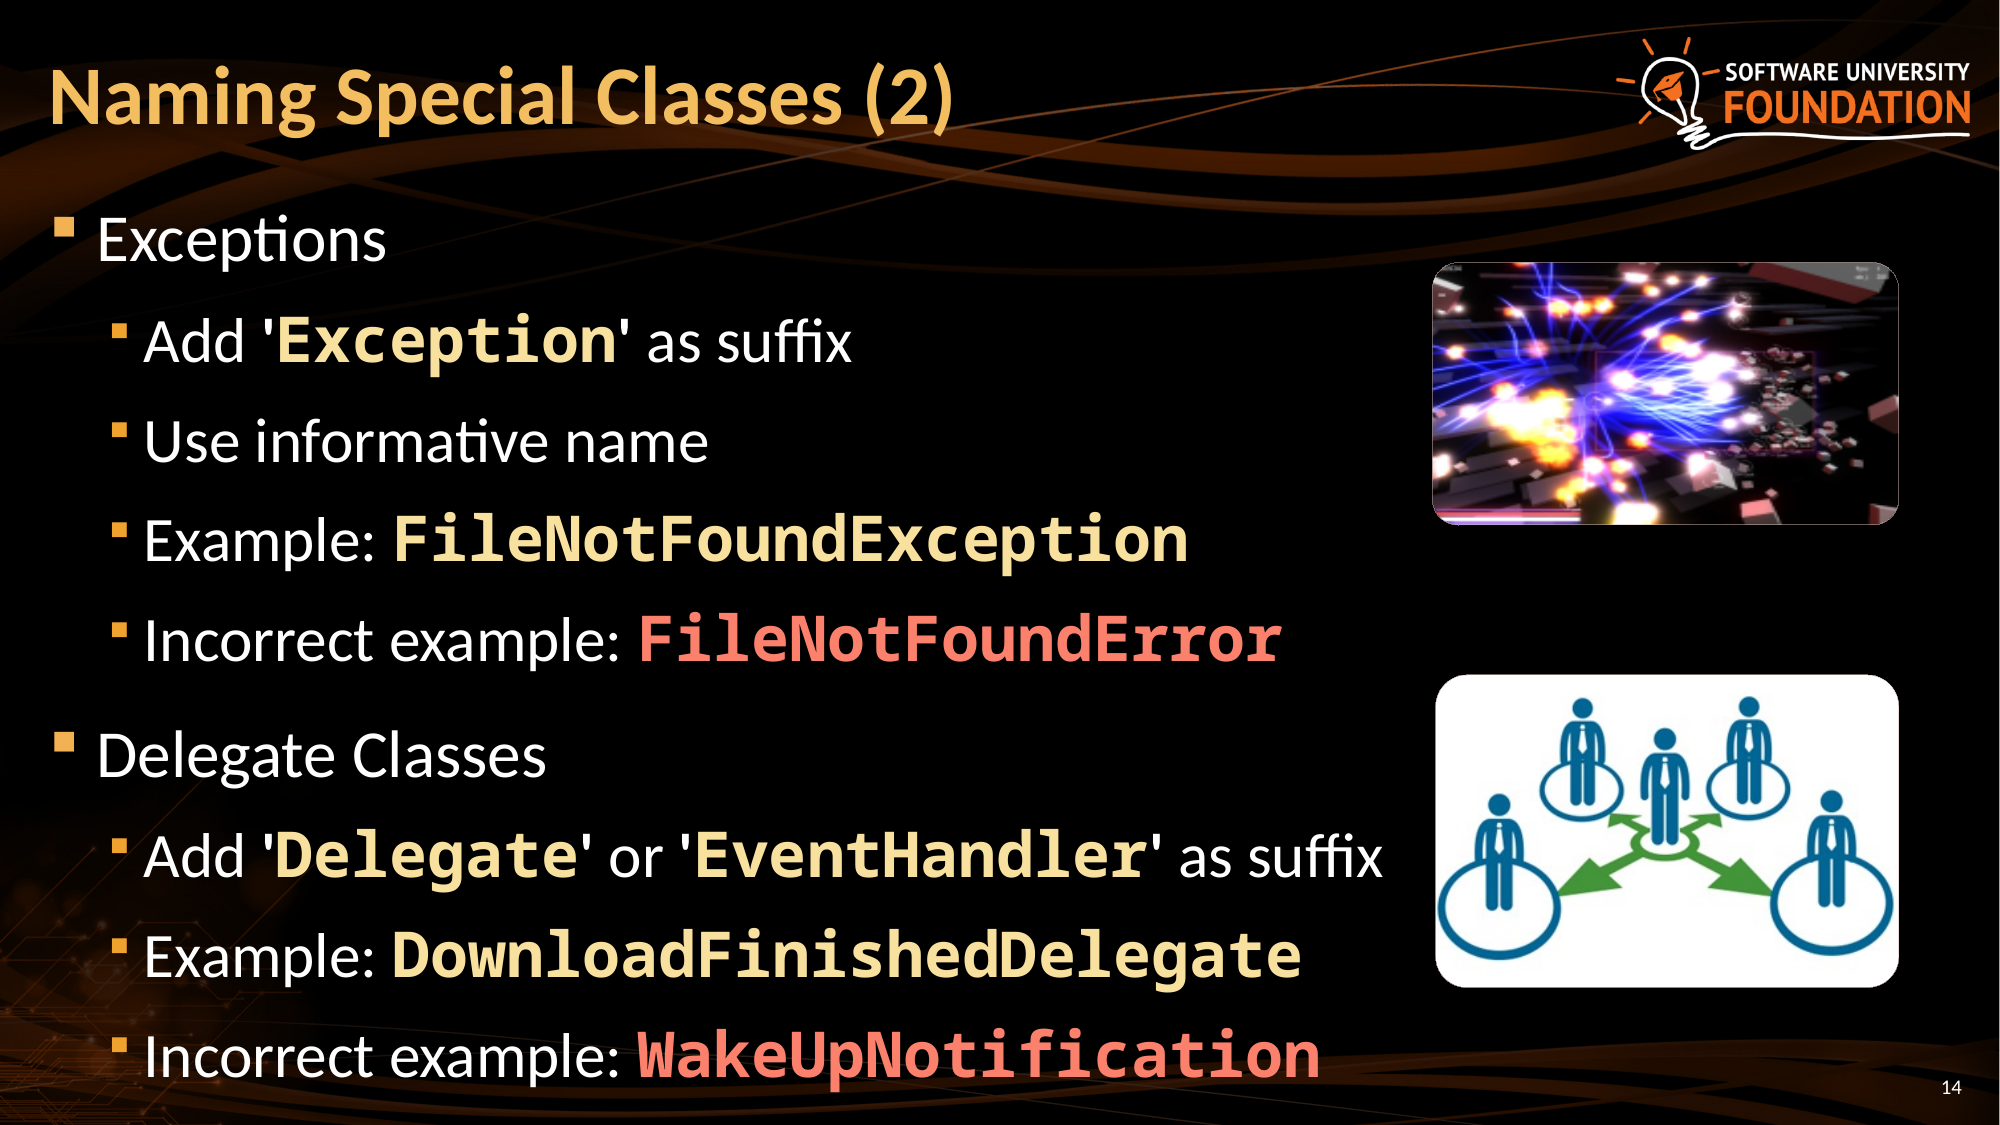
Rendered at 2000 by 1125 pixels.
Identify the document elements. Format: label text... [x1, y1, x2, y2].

picture [0, 0, 2000, 1125]
title Naming Special Classes (2) [30, 6, 1602, 189]
list Exceptions Add 'Exception' as suffix Use informative name Example: FileNotFoundException Incorrect example: FileNotFoundError Delegate Classes Add 'Delegate' or 'EventHandler' as suffix Example: DownloadFinishedDelegate Incorrect example: WakeUpNotification [31, 188, 1968, 1103]
